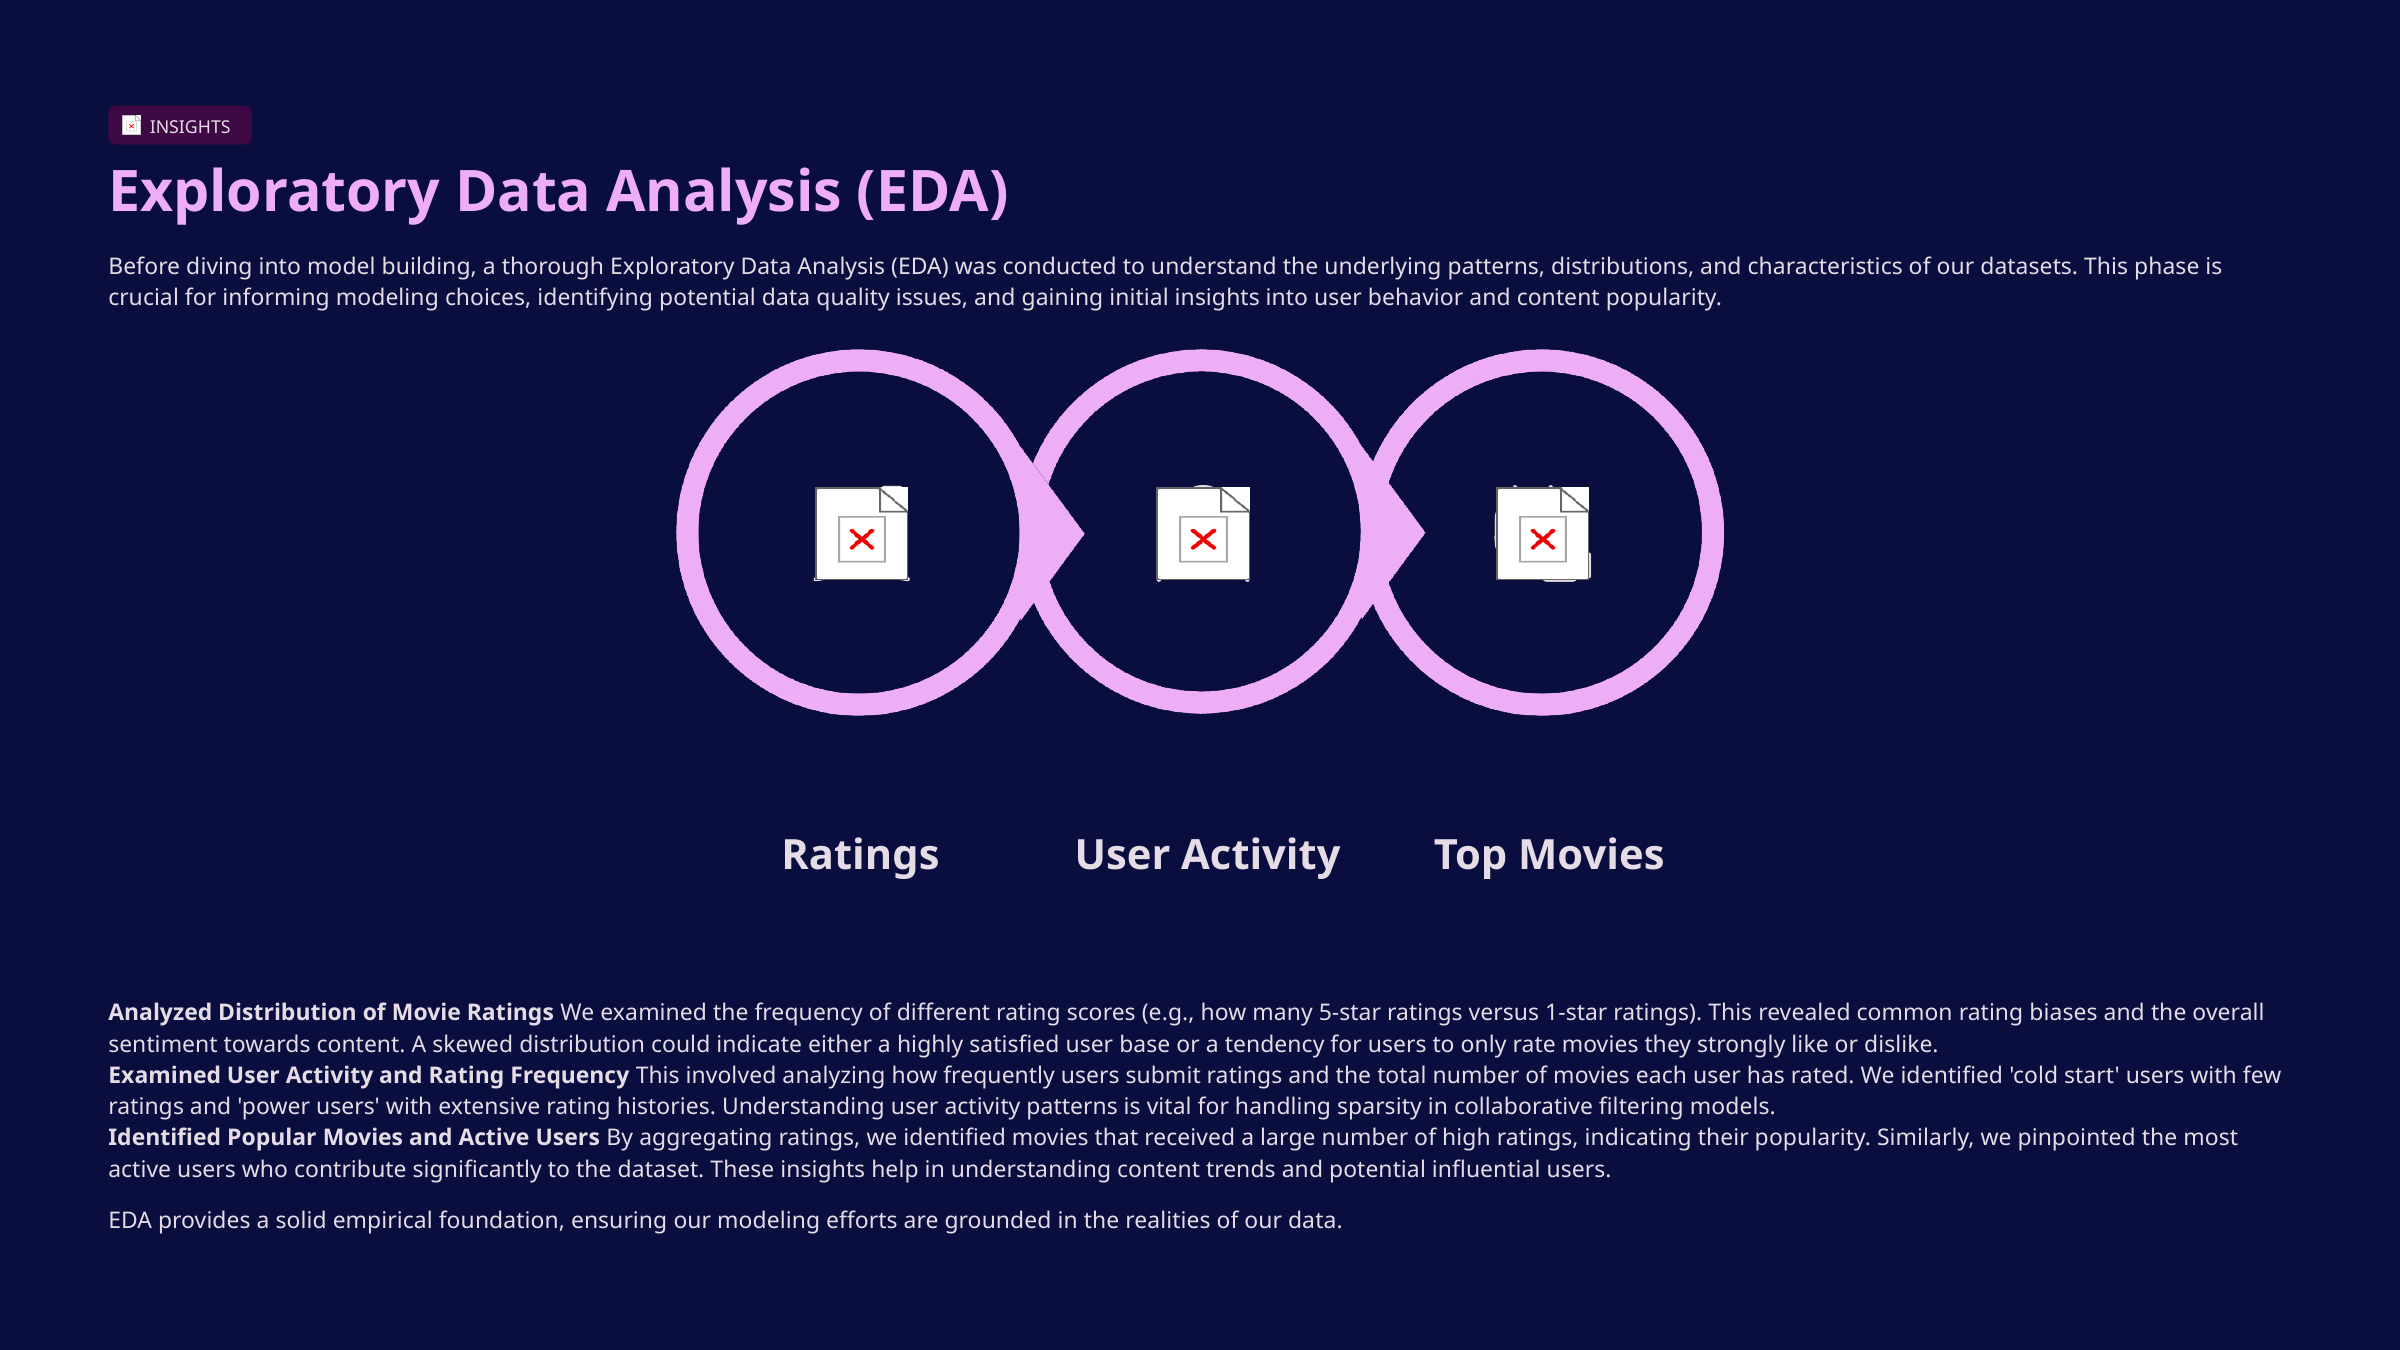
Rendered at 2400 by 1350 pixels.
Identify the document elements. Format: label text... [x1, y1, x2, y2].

picture [655, 328, 1745, 976]
text_box EDA provides a solid empirical foundation, ensuring our modeling efforts are grounded in the realities of our data. [108, 1201, 2292, 1233]
text_box Before diving into model building, a thorough Exploratory Data Analysis (EDA) was conducted to understand the underlying patterns, distributions, and characteristics of our datasets. This phase is crucial for informing modeling choices, identifying potential data quality issues, and gaining initial insights into user behavior and content popularity. [108, 247, 2292, 311]
text_box [108, 105, 252, 145]
text_box Analyzed Distribution of Movie Ratings We examined the frequency of different rating scores (e.g., how many 5-star ratings versus 1-star ratings). This revealed common rating biases and the overall sentiment towards content. A skewed distribution could indicate either a highly satisfied user base or a tendency for users to only rate movies they strongly like or dislike. Examined User Activity and Rating Frequency This involved analyzing how frequently users submit ratings and the total number of movies each user has rated. We identified 'cold start' users with few ratings and 'power users' with extensive rating histories. Understanding user activity patterns is vital for handling sparsity in collaborative filtering models. Identified Popular Movies and Active Users By aggregating ratings, we identified movies that received a large number of high ratings, indicating their popularity. Similarly, we pinpointed the most active users who contribute significantly to the dataset. These insights help in understanding content trends and potential influential users. [108, 994, 2292, 1183]
text_box Exploratory Data Analysis (EDA) [108, 151, 1015, 224]
picture [122, 115, 141, 135]
text_box INSIGHTS [149, 112, 239, 138]
